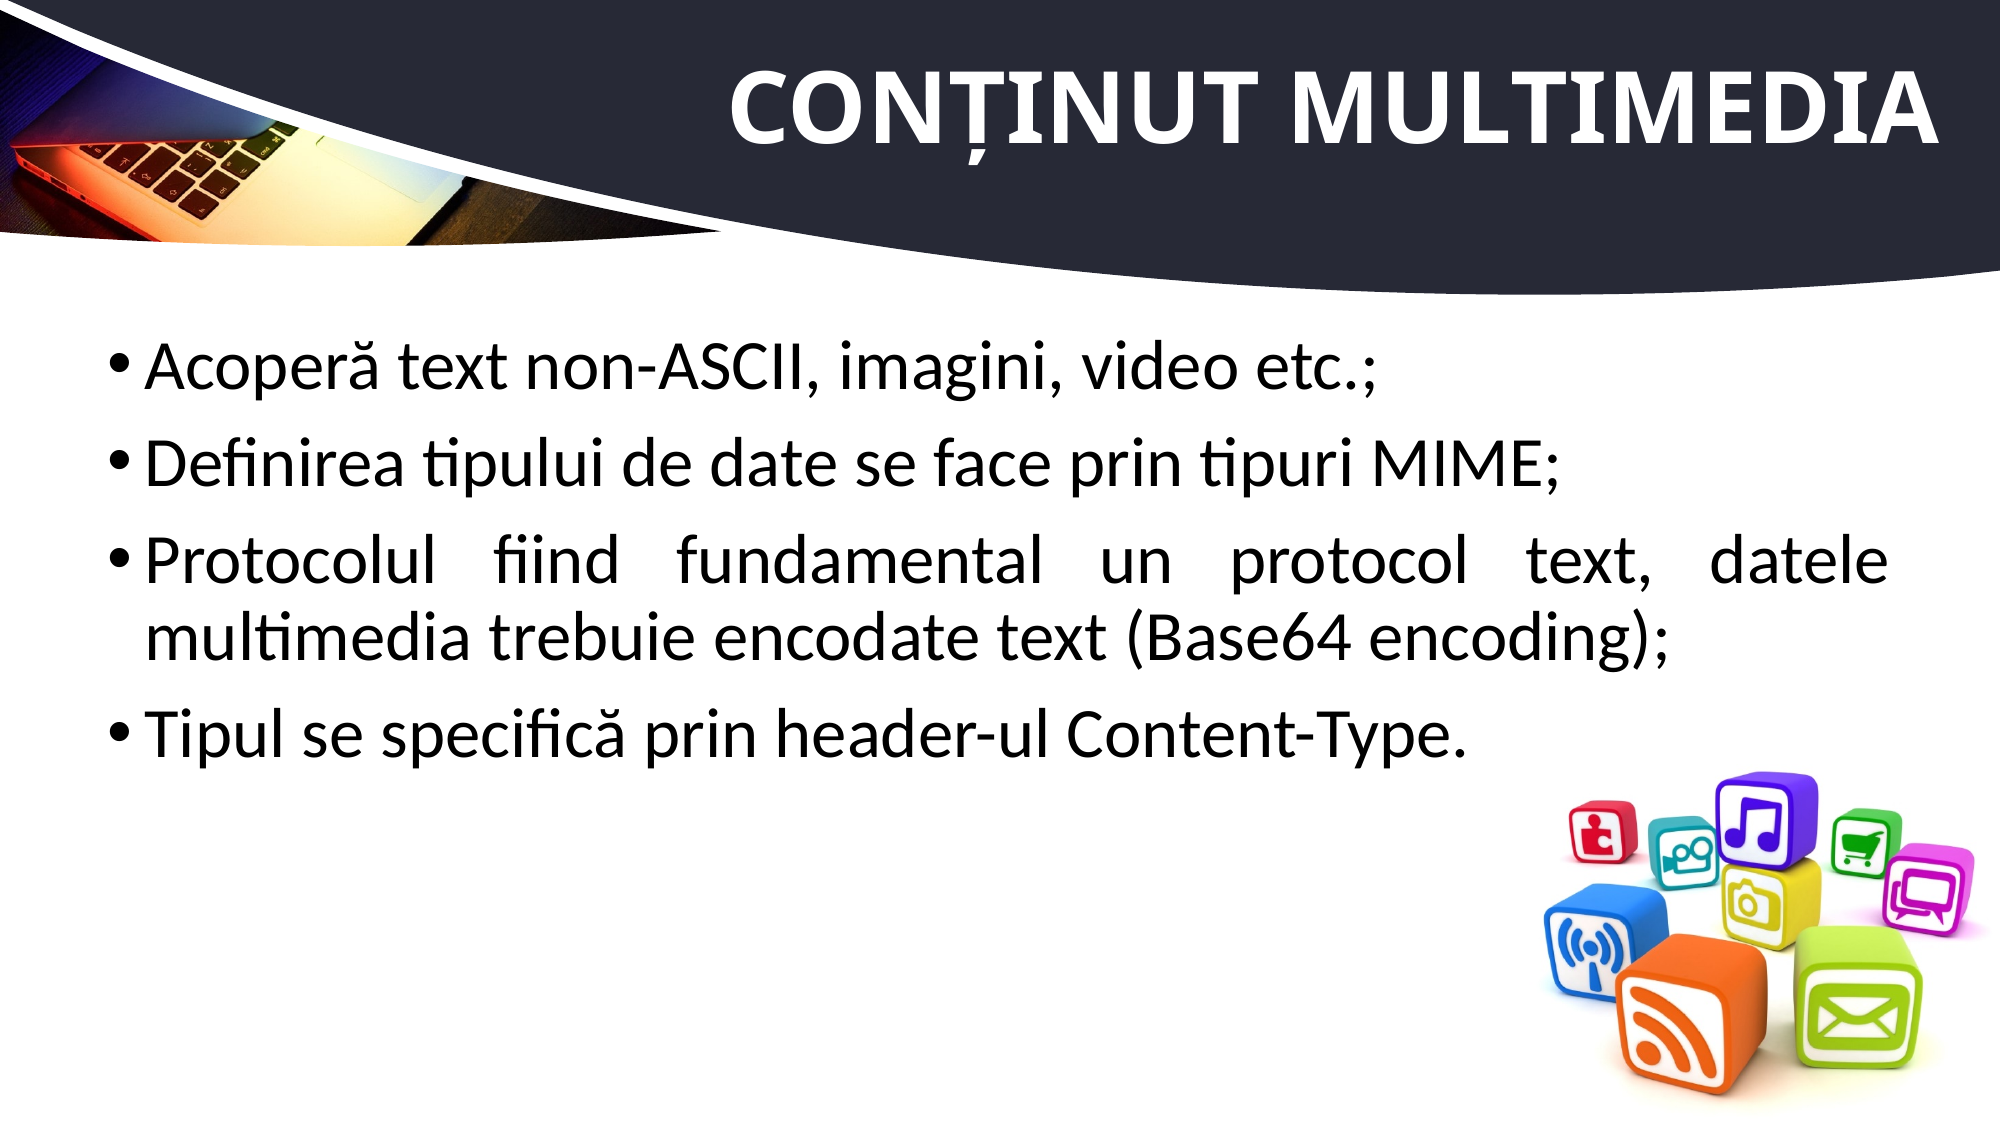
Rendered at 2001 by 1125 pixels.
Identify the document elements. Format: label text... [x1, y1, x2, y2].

picture [0, 9, 722, 247]
list Acoperă text non-ASCII, imagini, video etc.; Definirea tipului de date se face prin tipuri MIME; Protocolul fiind fundamental un protocol text, datele multimedia trebuie encodate text (Base64 encoding); Tipul se specifică prin header-ul Content-Type. [92, 320, 1908, 806]
title Conținut multimedia [137, 2, 2000, 220]
picture [1518, 764, 2000, 1125]
